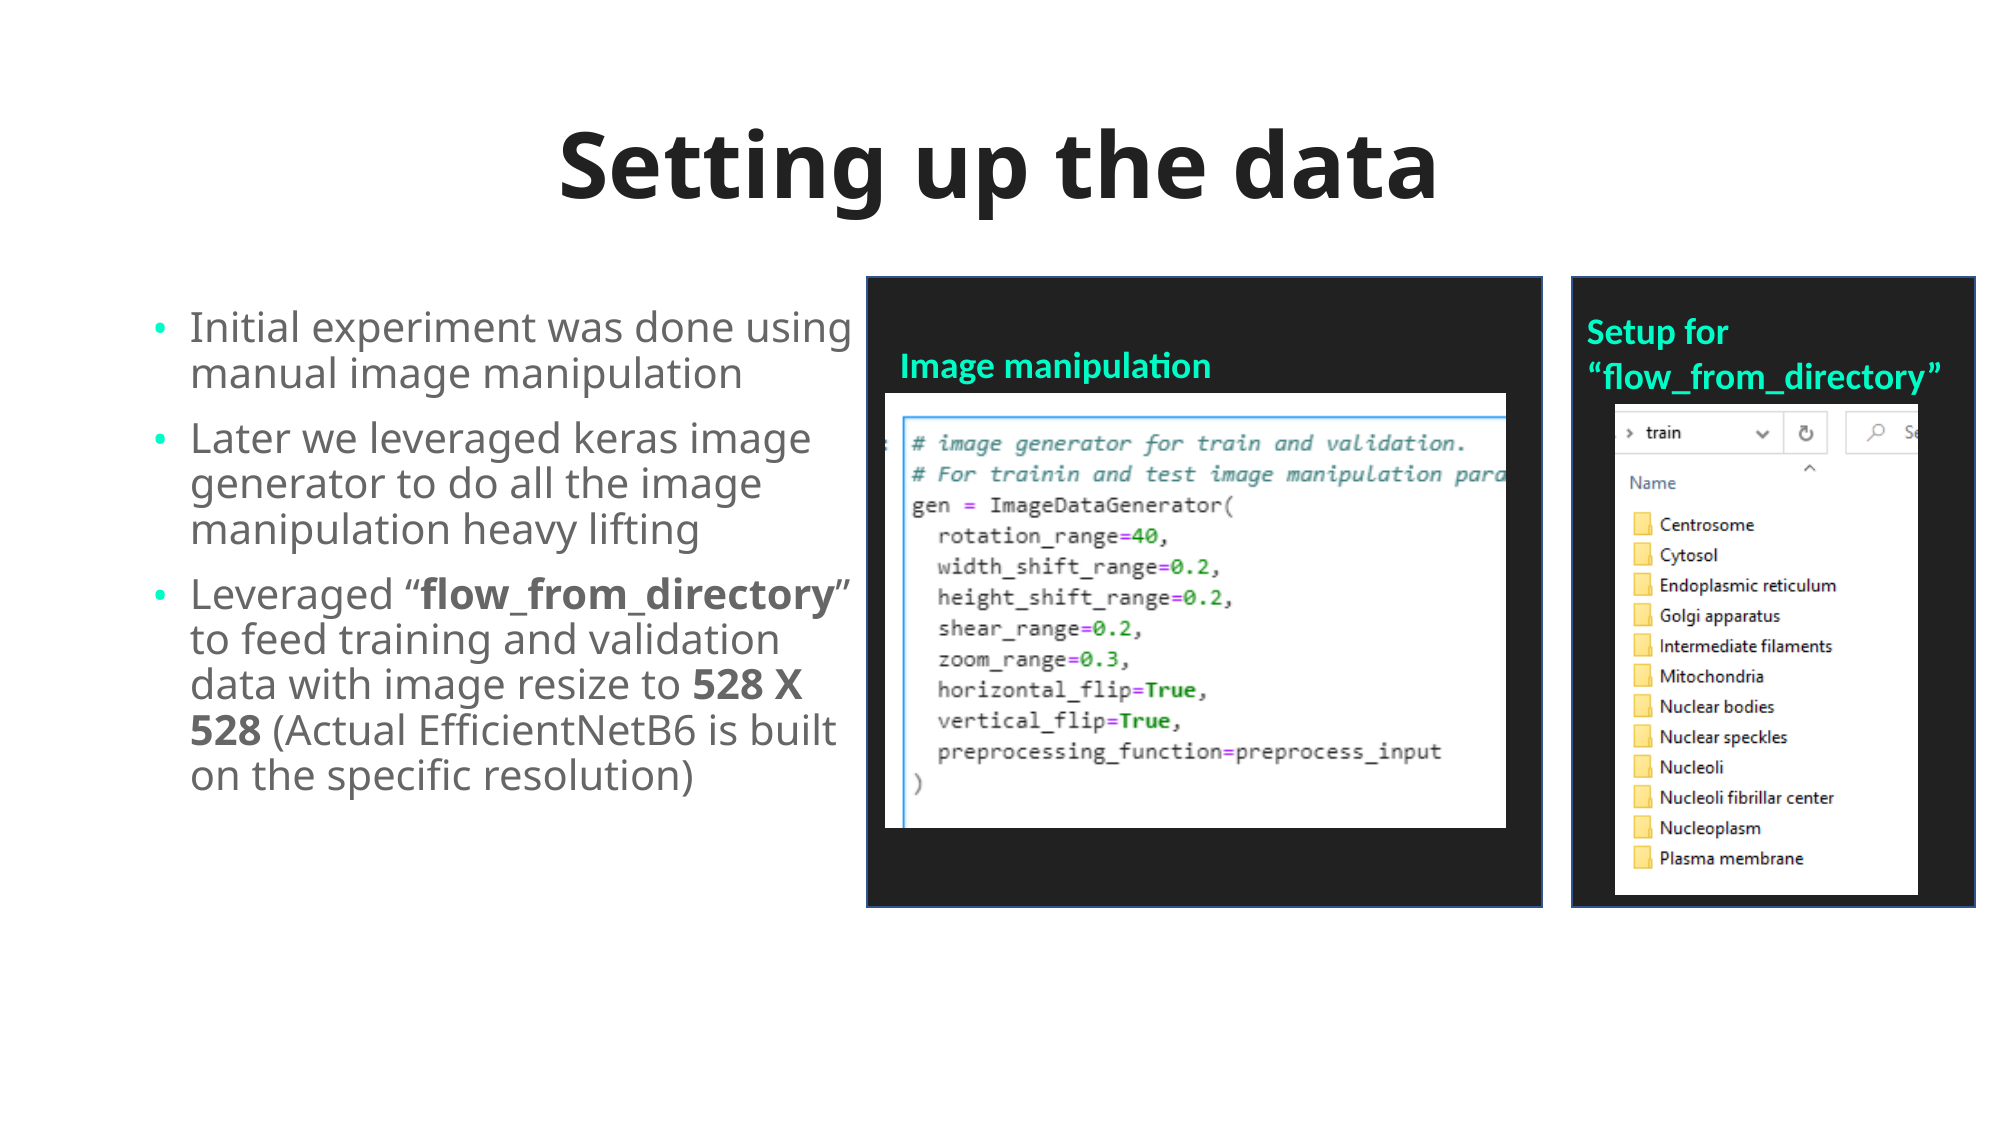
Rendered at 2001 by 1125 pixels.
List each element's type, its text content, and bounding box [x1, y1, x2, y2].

picture [1615, 404, 1918, 896]
text_box [1571, 277, 1975, 299]
list Initial experiment was done using manual image manipulation Later we leveraged keras image generator to do all the image manipulation heavy lifting Leveraged “flow_from_directory” to feed training and validation data with image resize to 528 X 528 (Actual EfficientNetB6 is built on the specific resolution) [137, 299, 886, 985]
text_box [1571, 405, 1975, 908]
text_box Setup for “flow_from_directory” [1571, 299, 1975, 405]
text_box [867, 278, 1543, 908]
text_box Image manipulation [884, 333, 1501, 393]
picture [885, 393, 1506, 828]
title Setting up the data [137, 59, 1863, 278]
